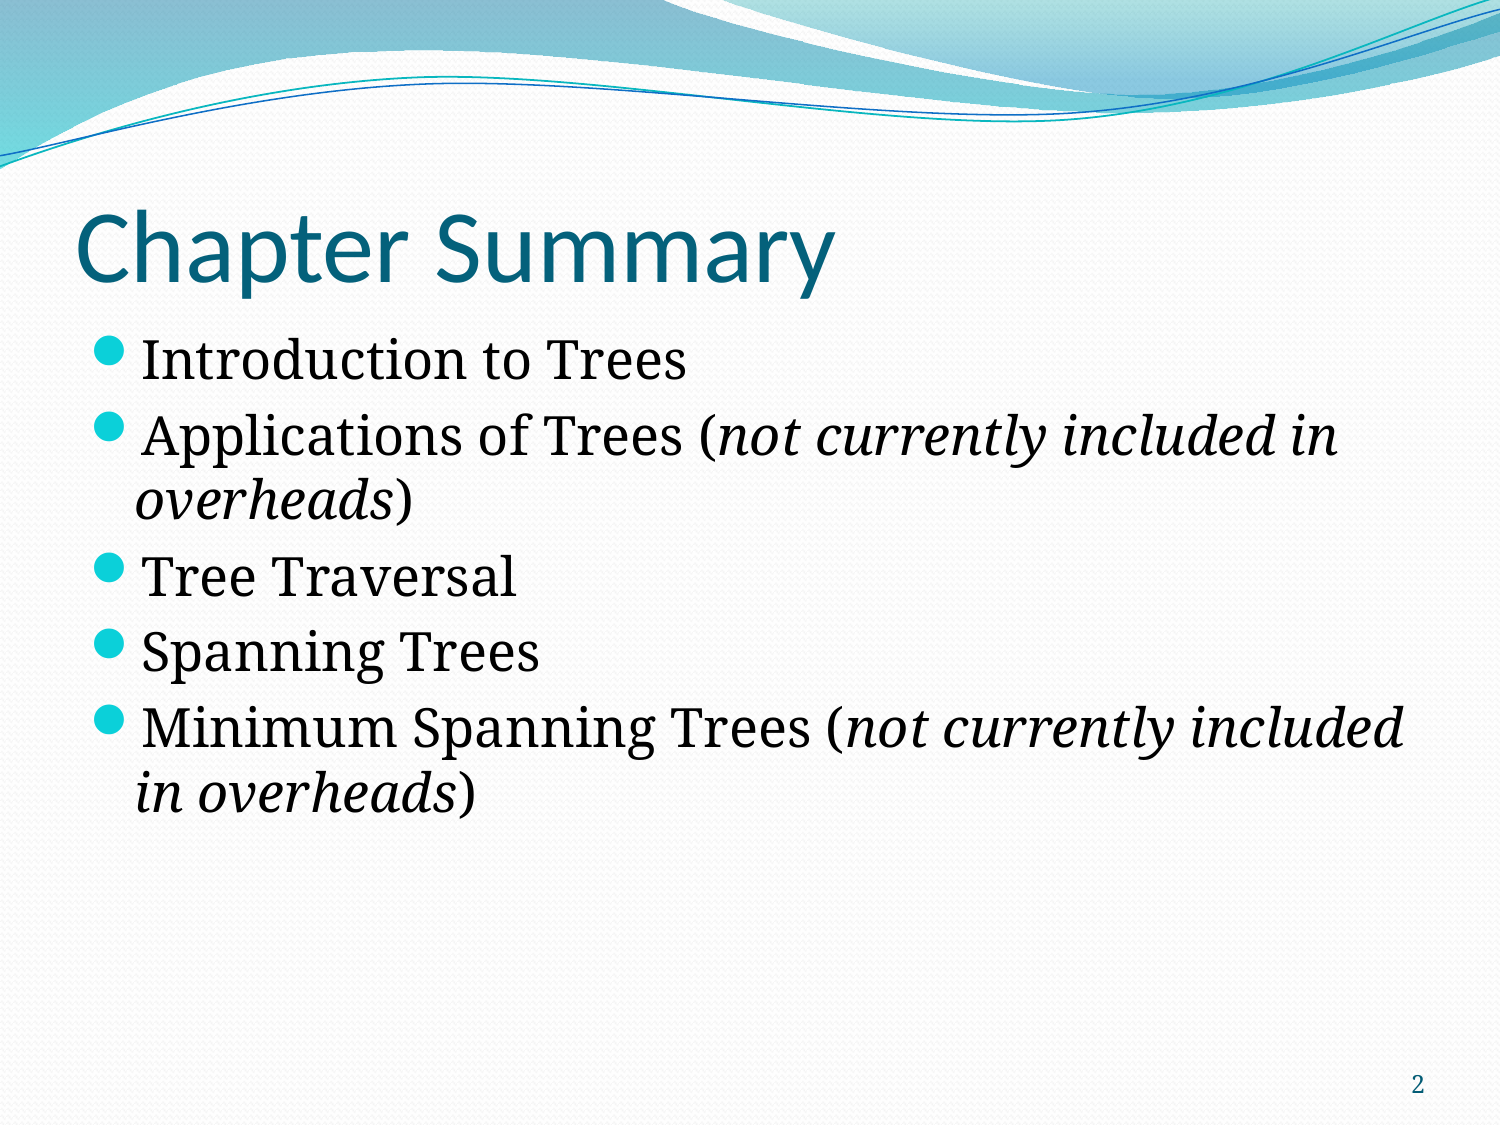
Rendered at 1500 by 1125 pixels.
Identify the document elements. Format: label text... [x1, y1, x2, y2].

slide_number 2 [1299, 1042, 1425, 1103]
list Introduction to Trees Applications of Trees (not currently included in overheads) Tree Traversal Spanning Trees Minimum Spanning Trees (not currently included in overheads) [75, 317, 1425, 1038]
title Chapter Summary [75, 115, 1425, 303]
